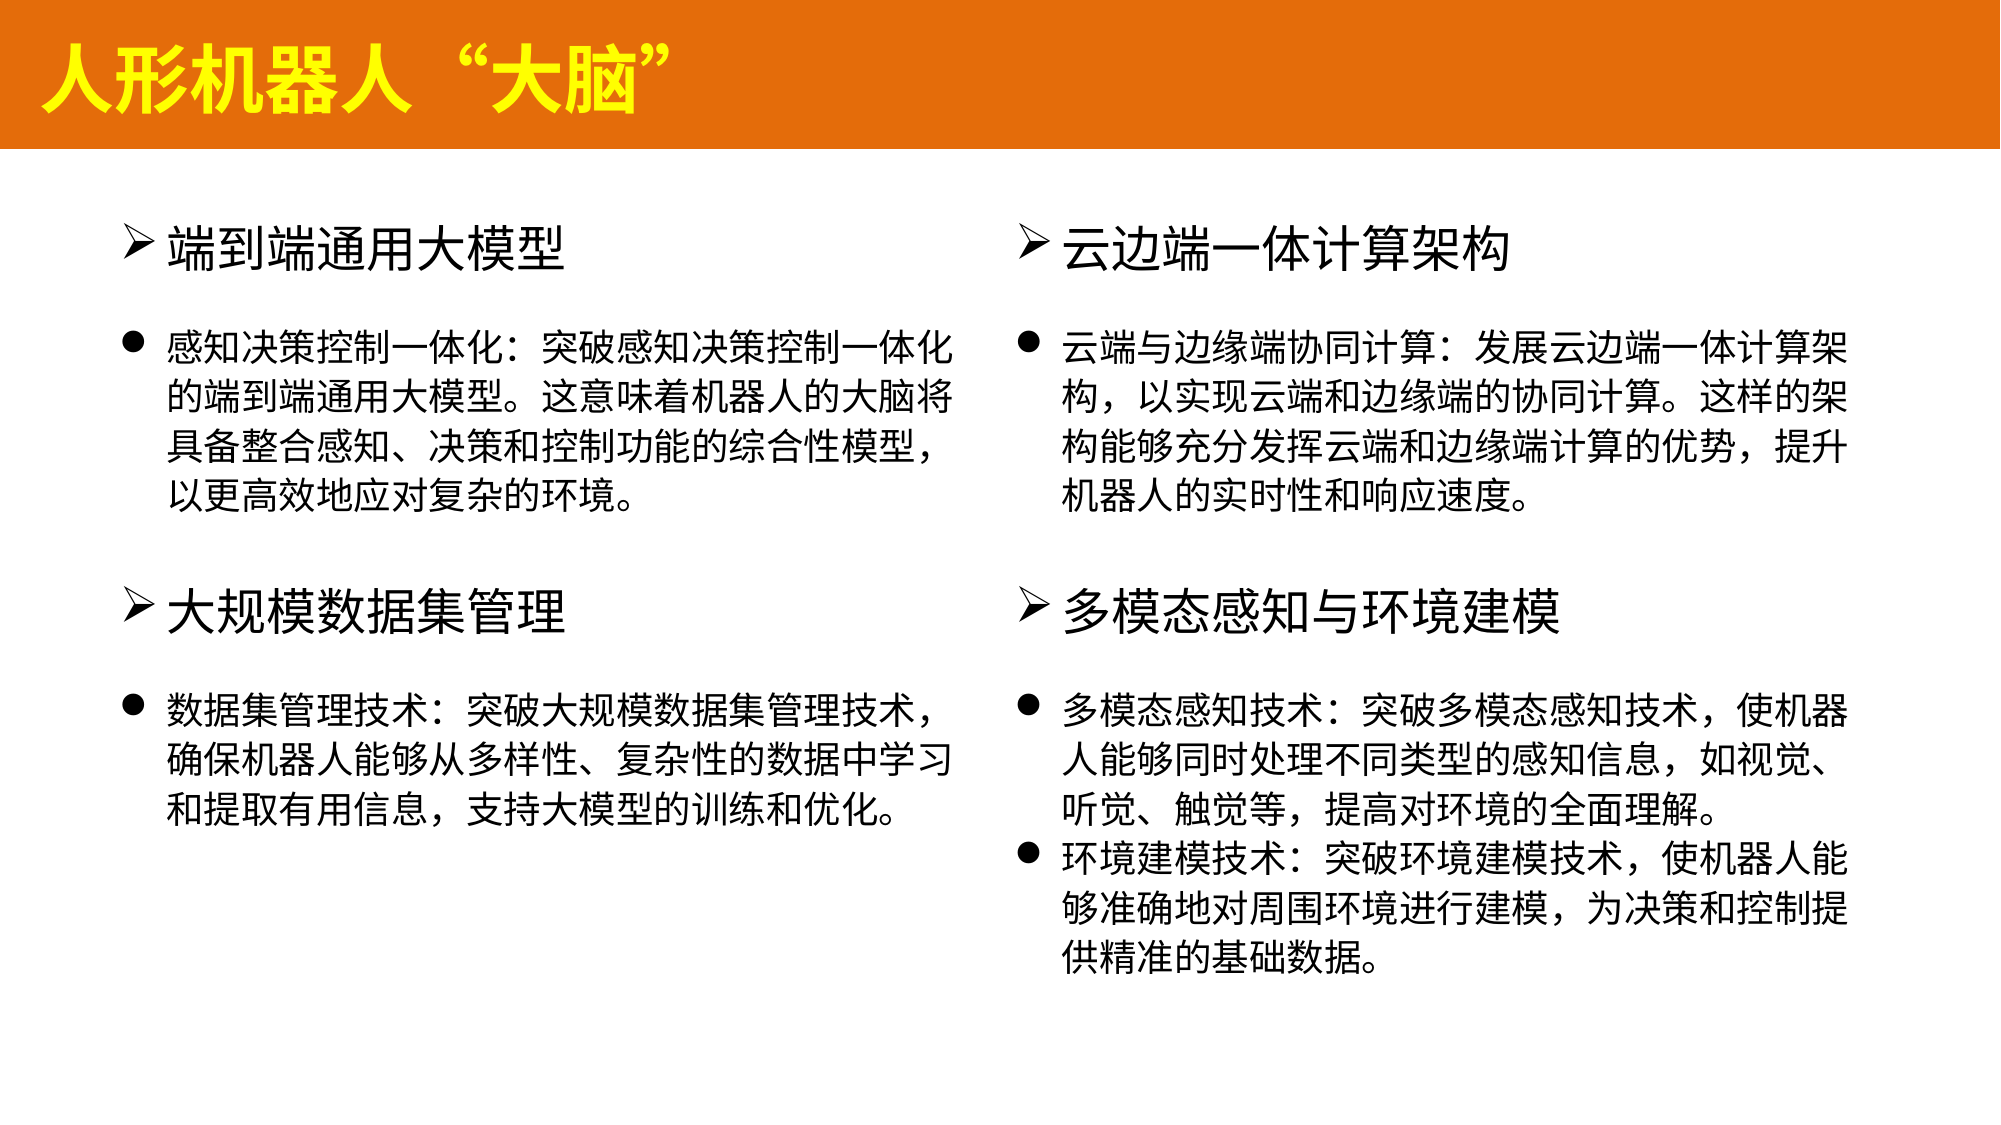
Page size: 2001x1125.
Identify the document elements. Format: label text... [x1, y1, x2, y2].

text_box 多模态感知与环境建模 [999, 573, 1577, 648]
text_box 数据集管理技术：突破大规模数据集管理技术，确保机器人能够从多样性、复杂性的数据中学习和提取有用信息，支持大模型的训练和优化。 [104, 675, 999, 839]
text_box 云边端一体计算架构 [1000, 210, 1527, 285]
text_box 多模态感知技术：突破多模态感知技术，使机器人能够同时处理不同类型的感知信息，如视觉、听觉、触觉等，提高对环境的全面理解。 环境建模技术：突破环境建模技术，使机器人能够准确地对周围环境进行建模，为决策和控制提供精准的基础数据。 [999, 675, 1896, 987]
text_box 大规模数据集管理 [104, 573, 582, 648]
text_box 云端与边缘端协同计算：发展云边端一体计算架构，以实现云端和边缘端的协同计算。这样的架构能够充分发挥云端和边缘端计算的优势，提升机器人的实时性和响应速度。 [999, 312, 1896, 525]
text_box 人形机器人“大脑” [24, 24, 730, 130]
text_box 端到端通用大模型 [104, 210, 582, 285]
text_box 感知决策控制一体化：突破感知决策控制一体化的端到端通用大模型。这意味着机器人的大脑将具备整合感知、决策和控制功能的综合性模型，以更高效地应对复杂的环境。 [104, 312, 999, 525]
